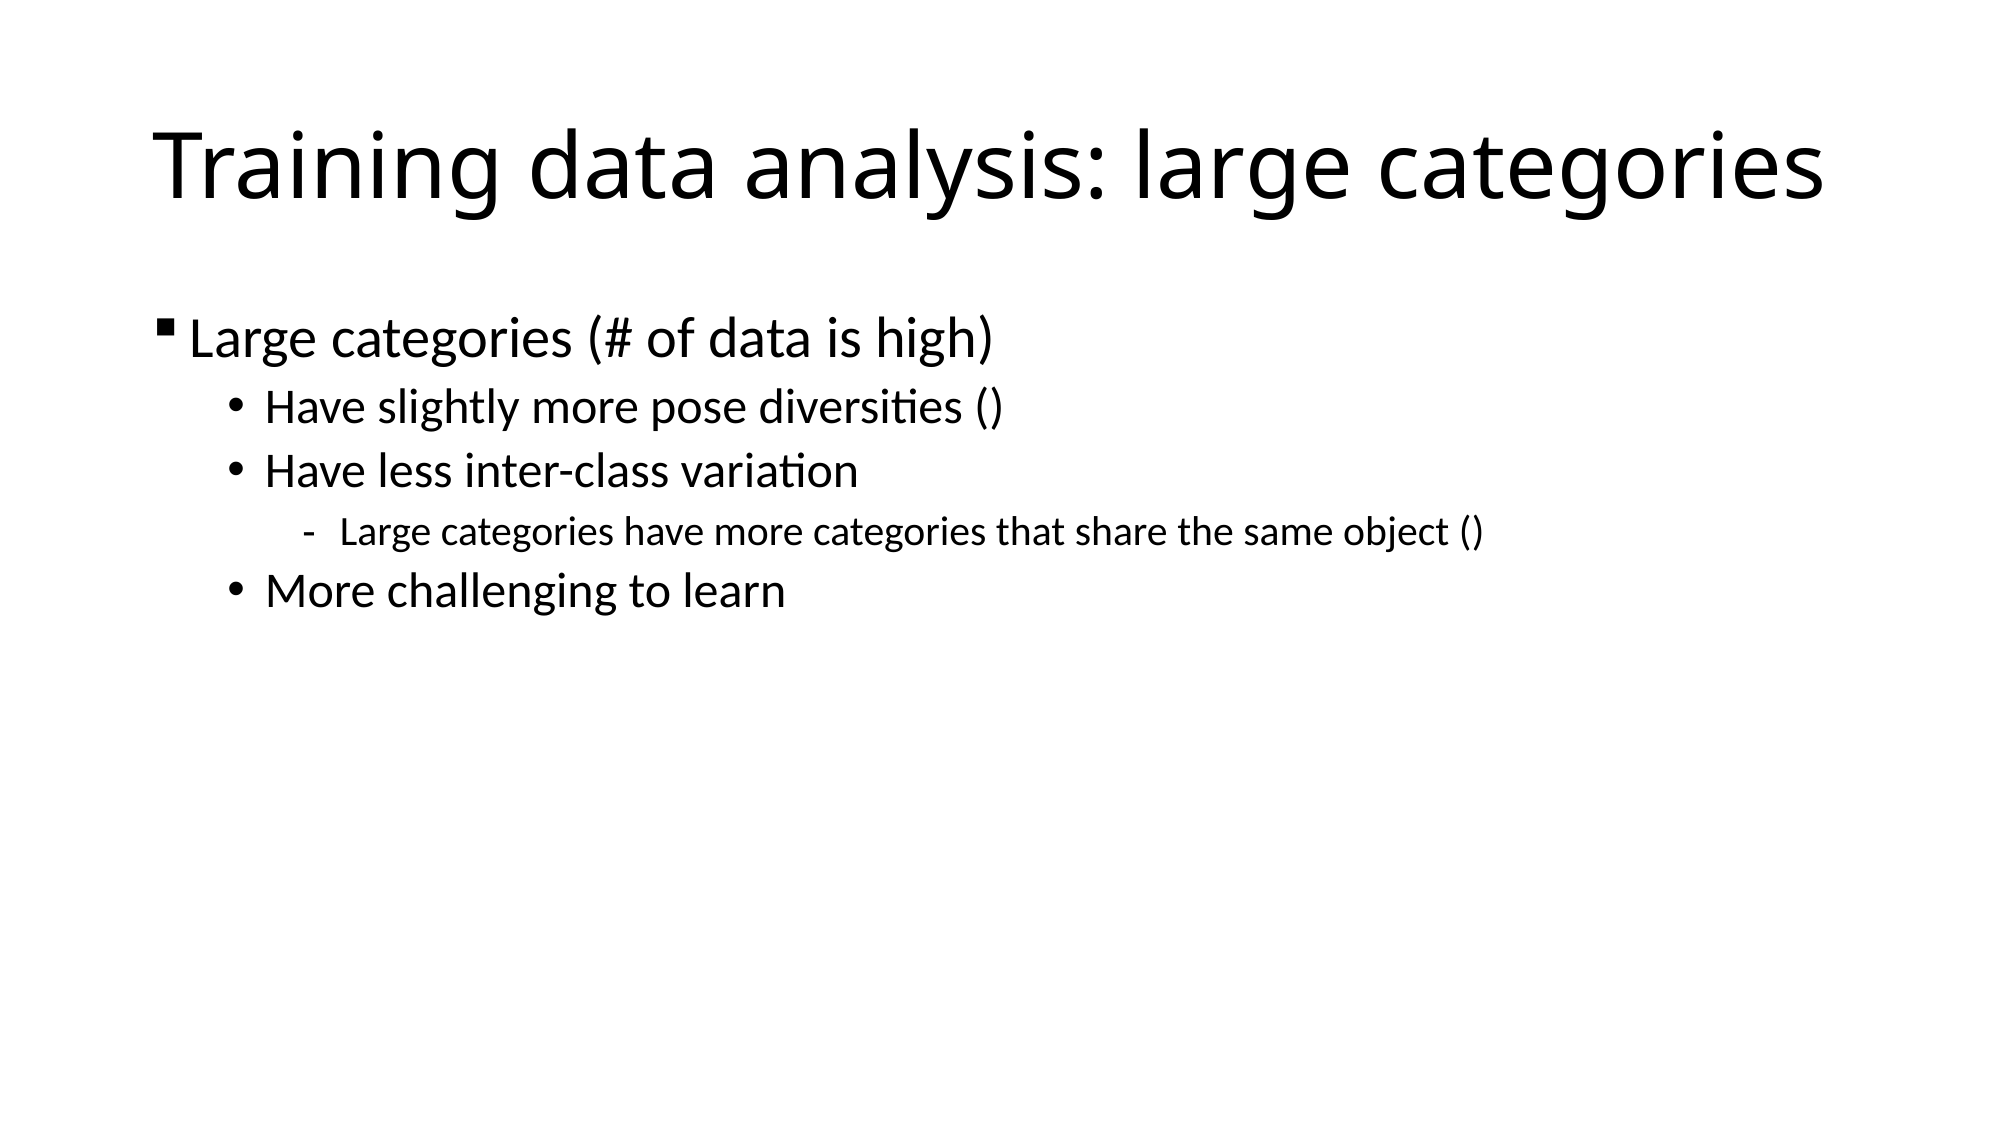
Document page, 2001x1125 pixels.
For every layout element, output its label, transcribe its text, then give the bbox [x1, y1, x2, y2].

title Training data analysis: large categories [137, 59, 1863, 278]
